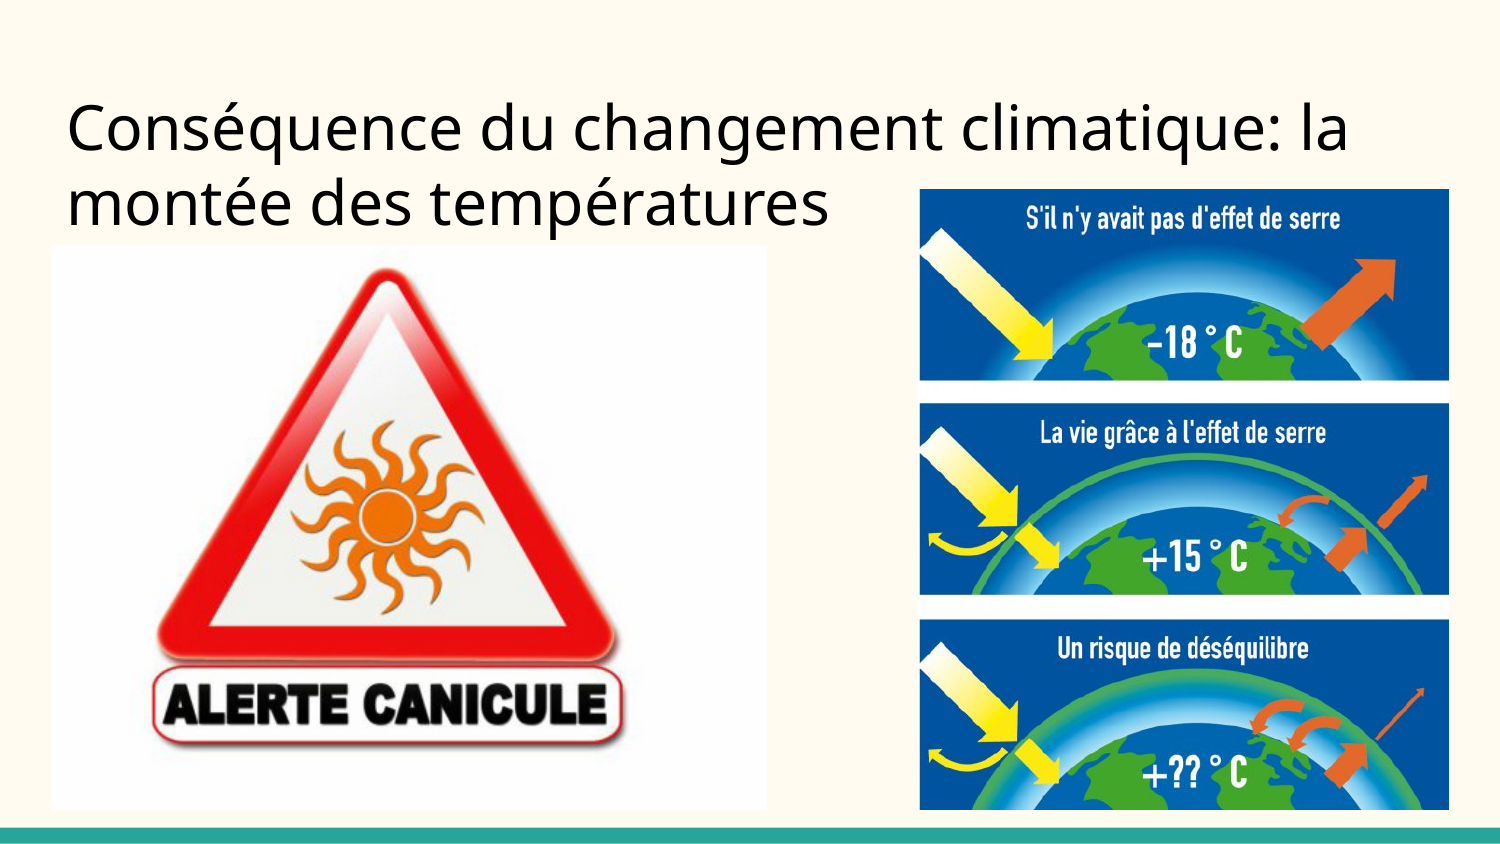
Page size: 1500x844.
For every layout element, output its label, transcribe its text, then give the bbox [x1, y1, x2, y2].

picture [916, 188, 1450, 810]
picture [50, 245, 767, 810]
title Conséquence du changement climatique: la montée des températures [51, 72, 1449, 246]
